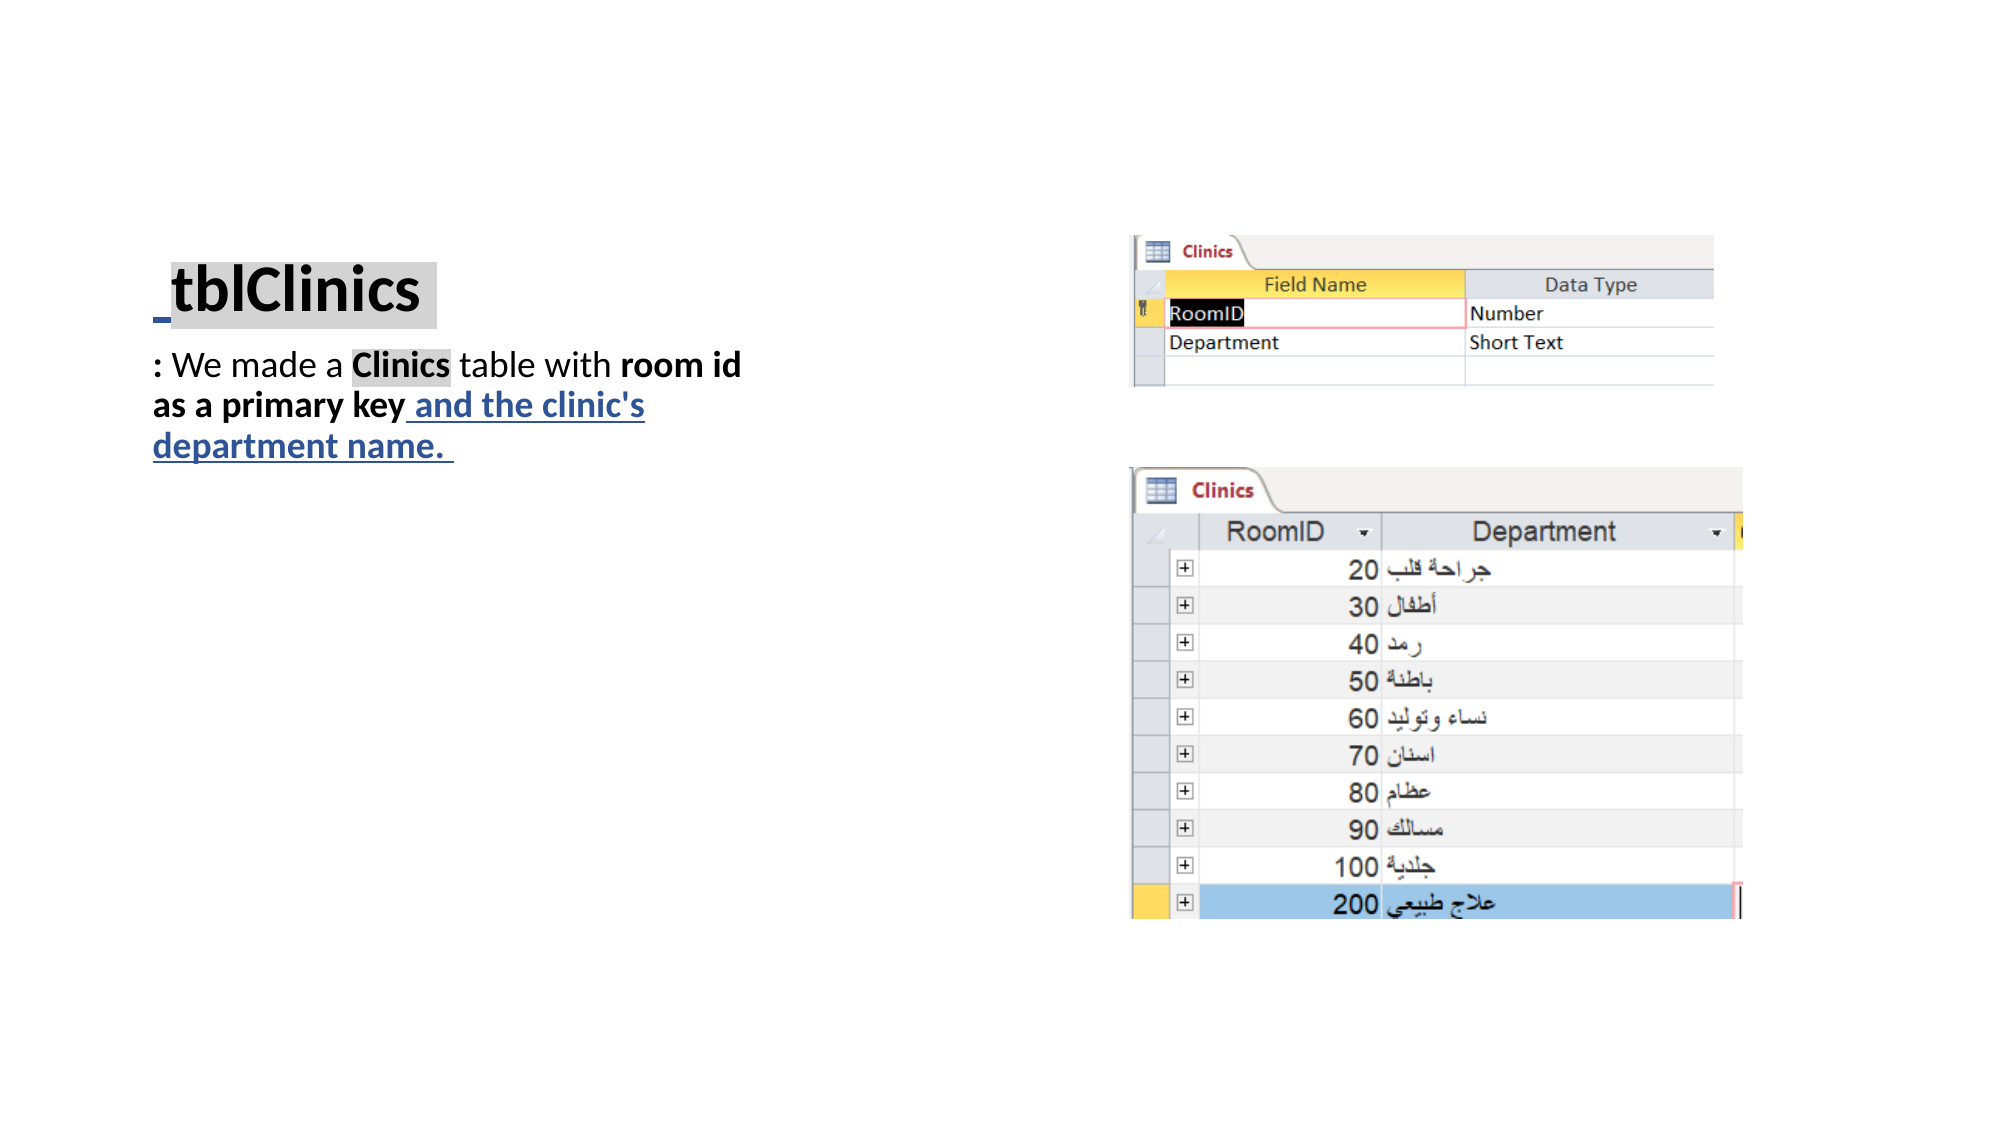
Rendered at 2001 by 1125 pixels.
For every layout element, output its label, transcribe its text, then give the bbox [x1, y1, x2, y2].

list : We made a Clinics table with room id as a primary key and the clinic's department name. [137, 337, 783, 963]
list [1129, 235, 1714, 387]
picture [1129, 467, 1743, 919]
title tblClinics [137, 75, 783, 337]
